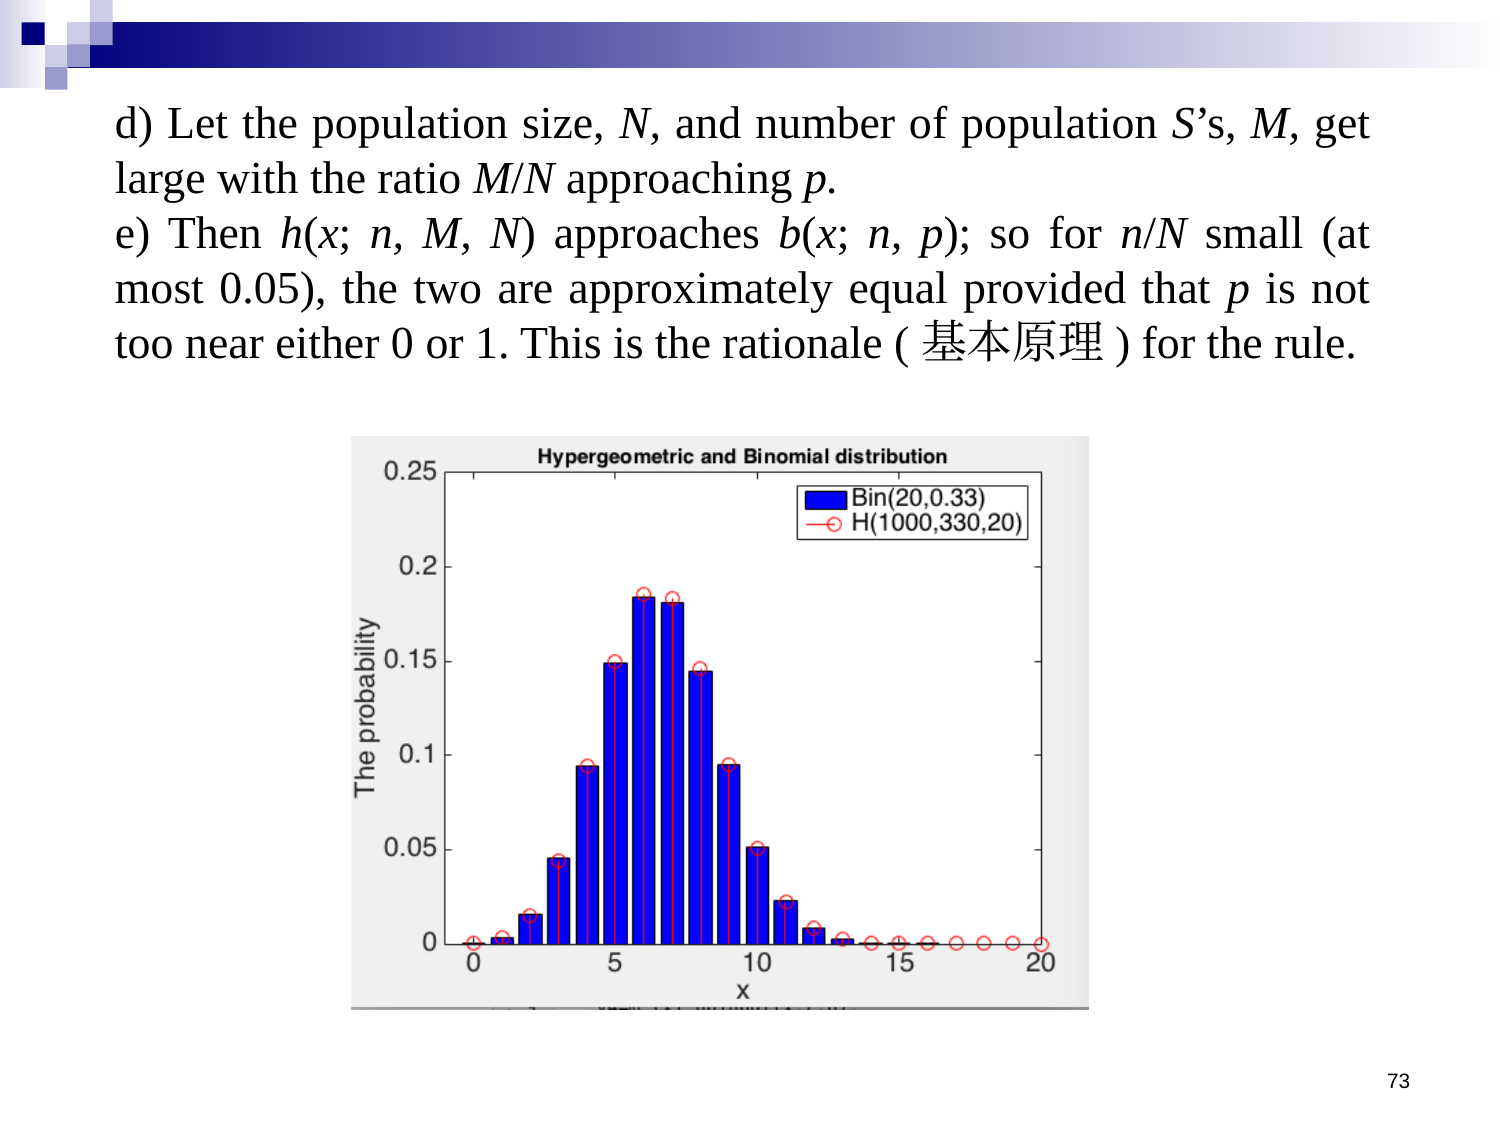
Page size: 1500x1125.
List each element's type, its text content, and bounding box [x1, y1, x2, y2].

text_box d) Let the population size, N, and number of population S’s, M, get large with the ratio M/N approaching p. e) Then h(x; n, M, N) approaches b(x; n, p); so for n/N small (at most 0.05), the two are approximately equal provided that p is not too near either 0 or 1. This is the rationale (基本原理) for the rule. [100, 85, 1385, 376]
picture [350, 436, 1089, 1011]
slide_number 73 [1074, 1024, 1426, 1101]
